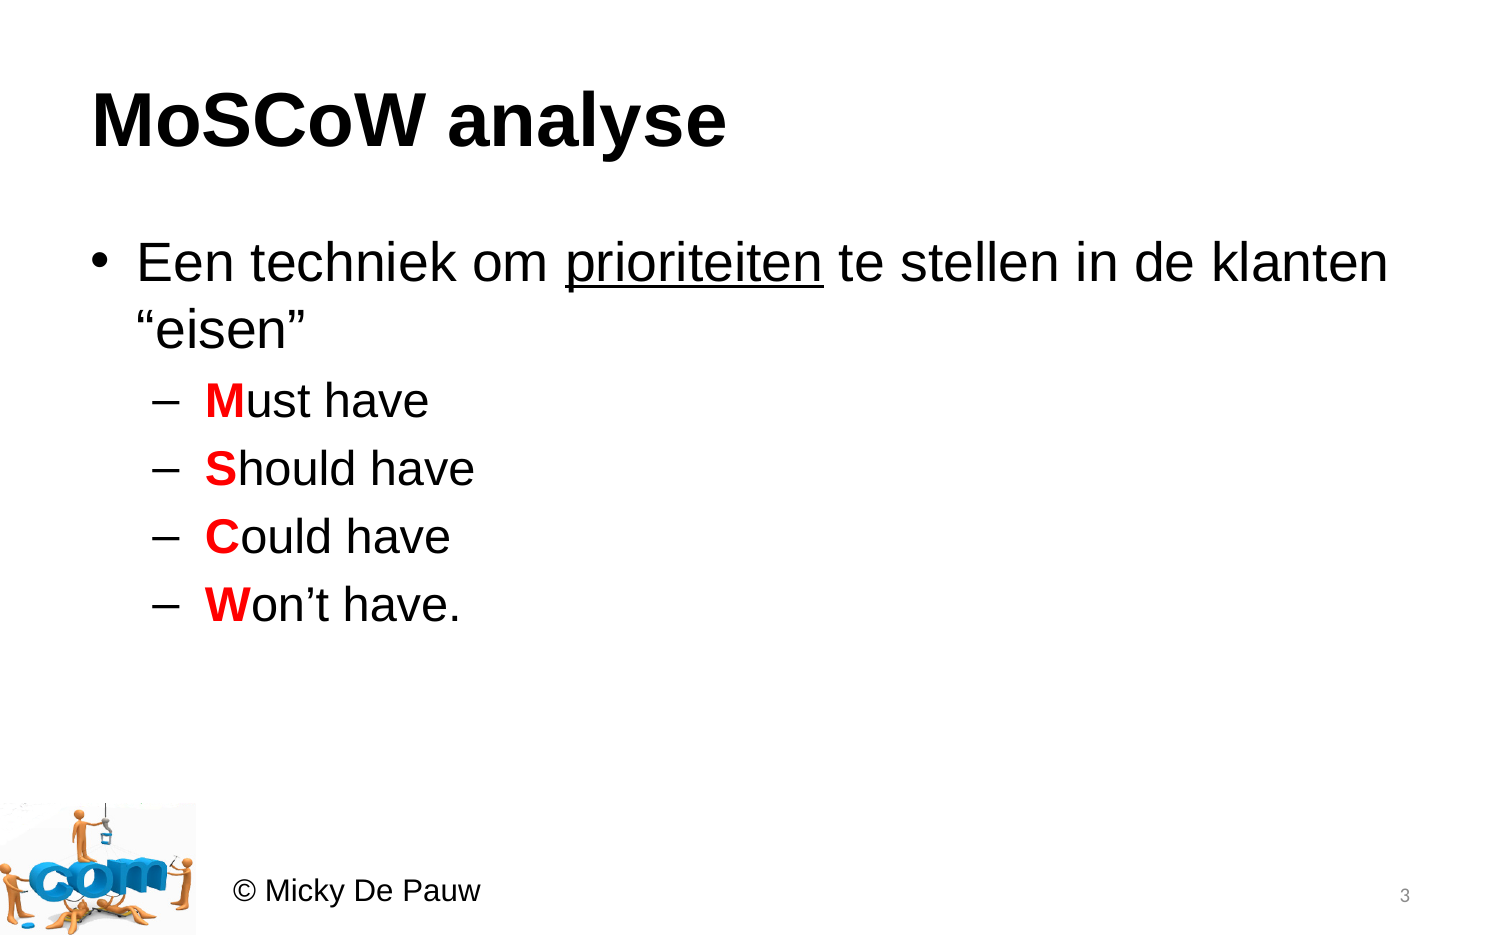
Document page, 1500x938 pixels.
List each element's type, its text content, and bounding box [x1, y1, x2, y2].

list Een techniek om prioriteiten te stellen in de klanten “eisen” Must have Should have Could have Won’t have. [74, 218, 1426, 838]
picture [0, 803, 196, 935]
slide_number 3 [1074, 868, 1425, 919]
title MoSCoW analyse [76, 37, 1426, 195]
